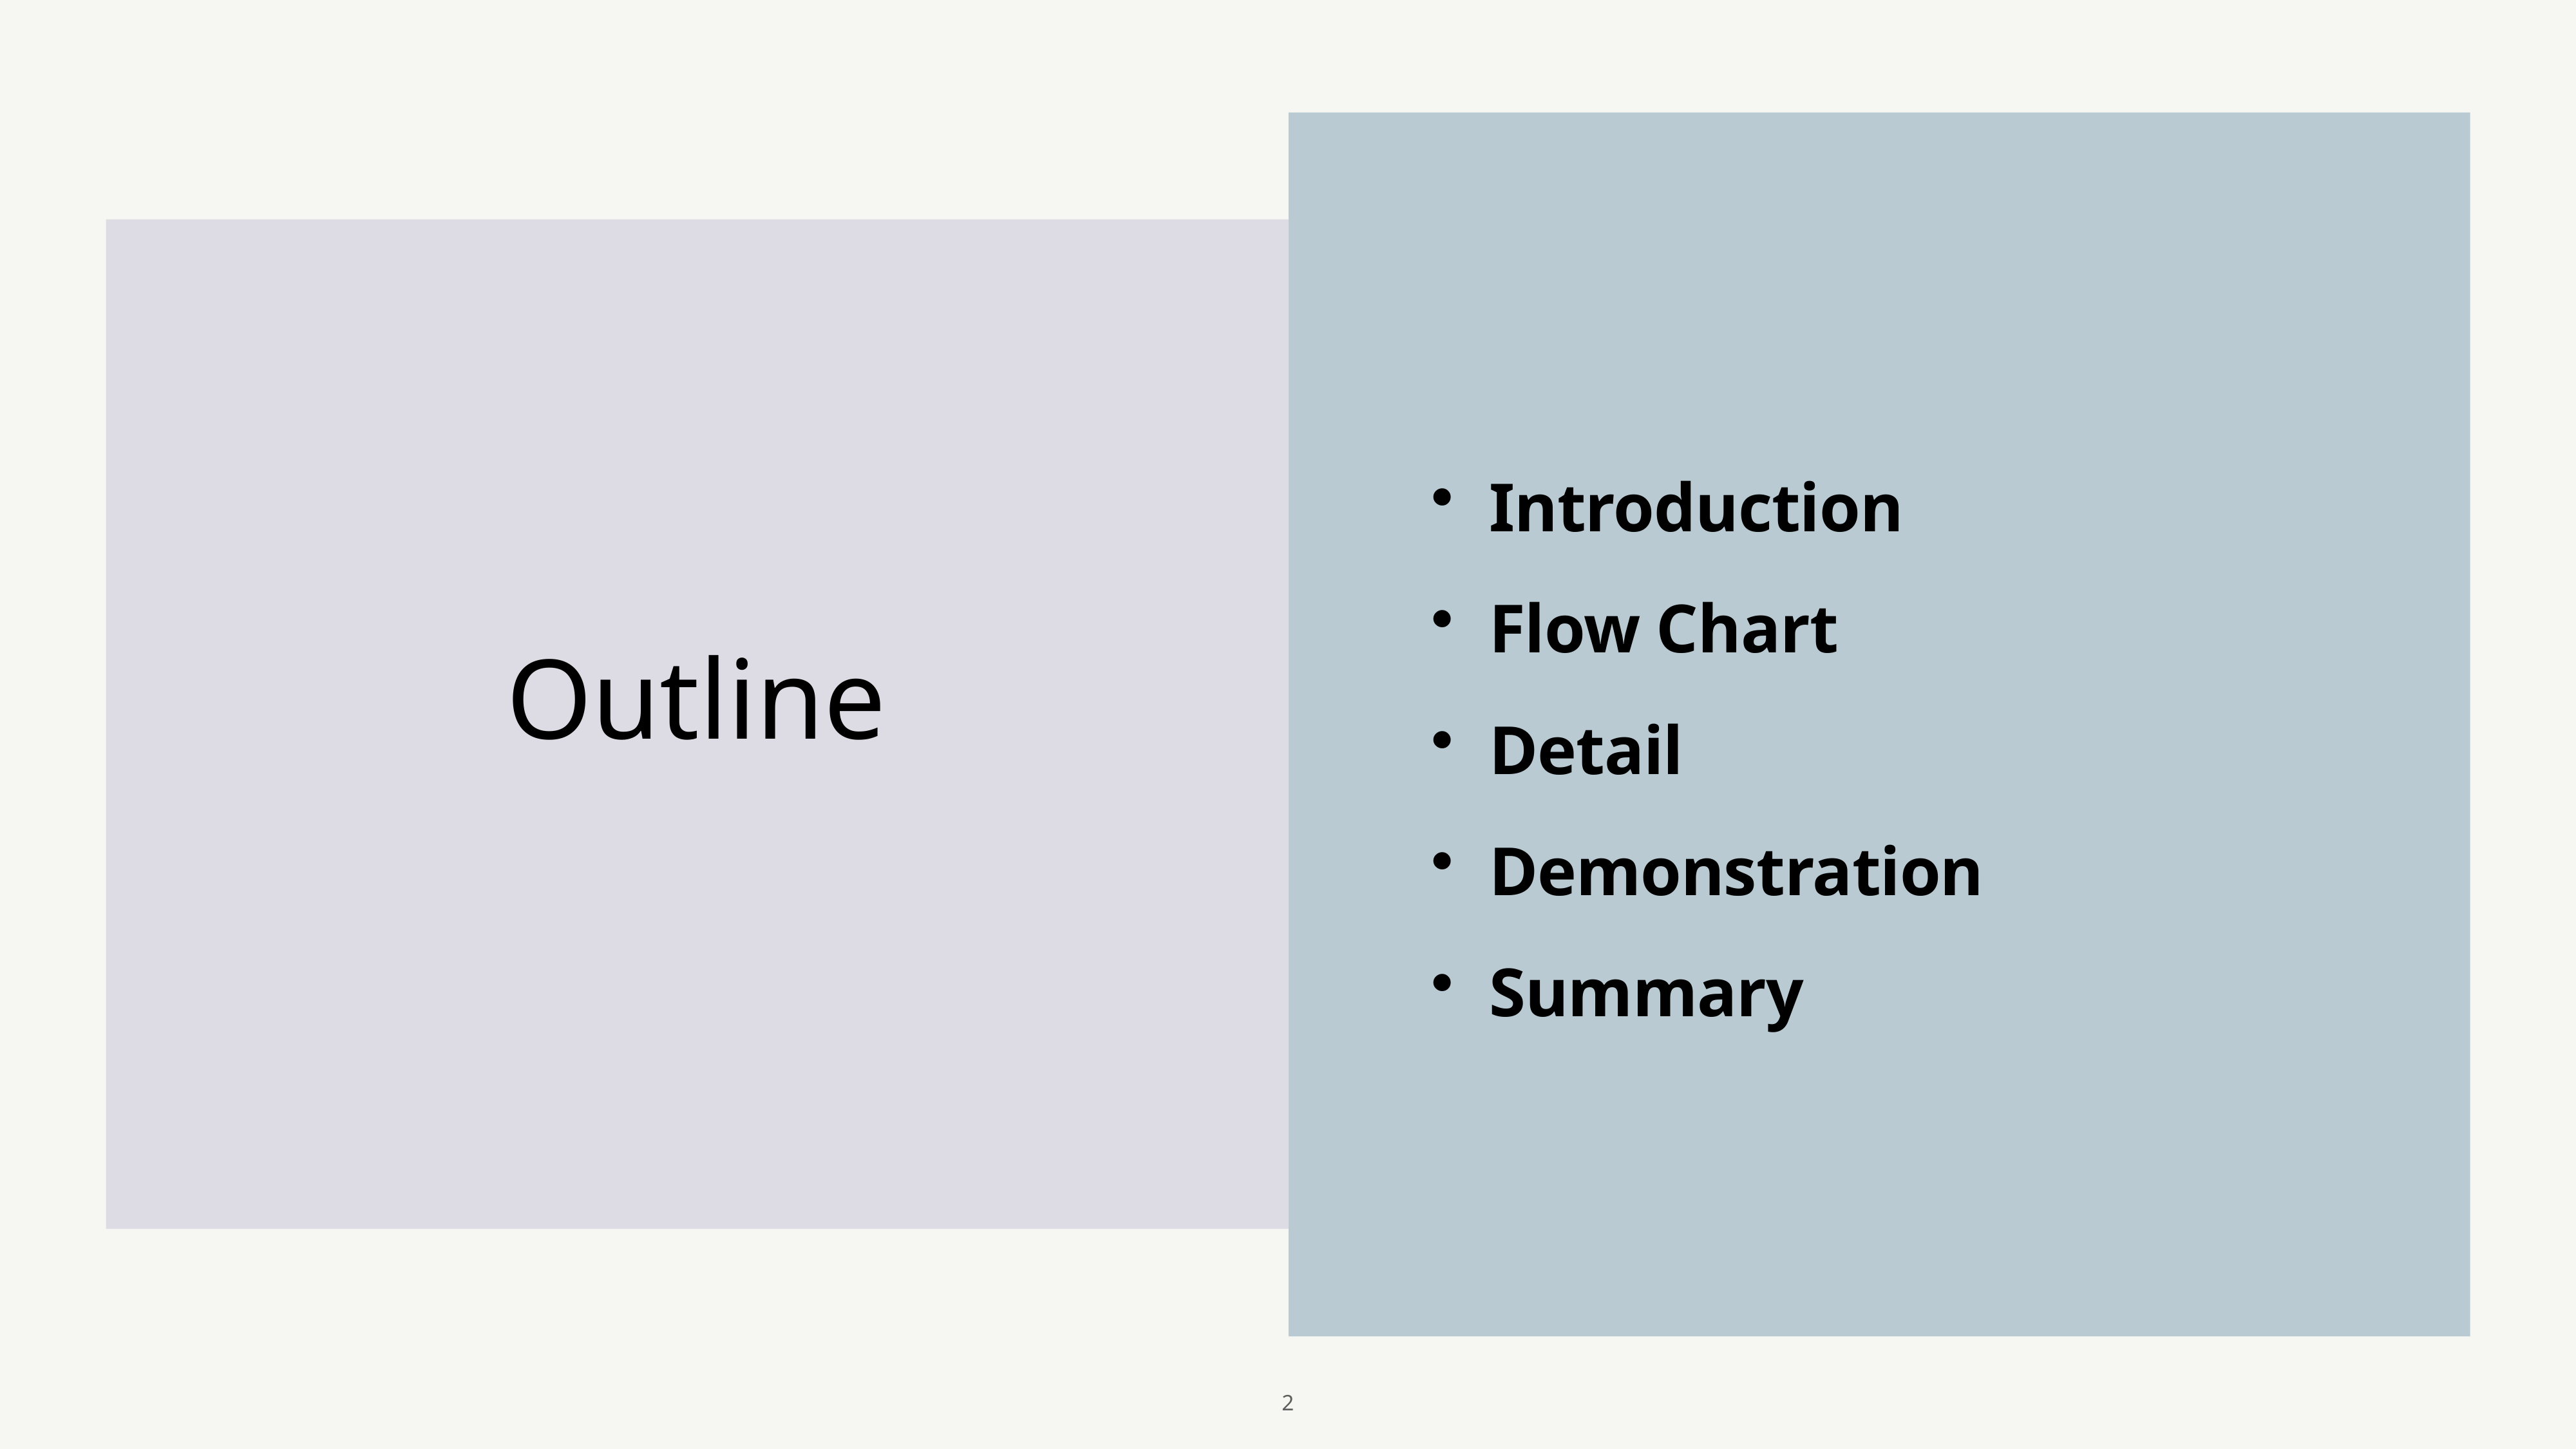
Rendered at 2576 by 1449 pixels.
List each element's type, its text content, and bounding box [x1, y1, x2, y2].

slide_number 2 [1275, 1387, 1301, 1424]
list Introduction Flow Chart Detail Demonstration Summary [1425, 457, 2382, 1039]
title Outline [176, 619, 1216, 803]
